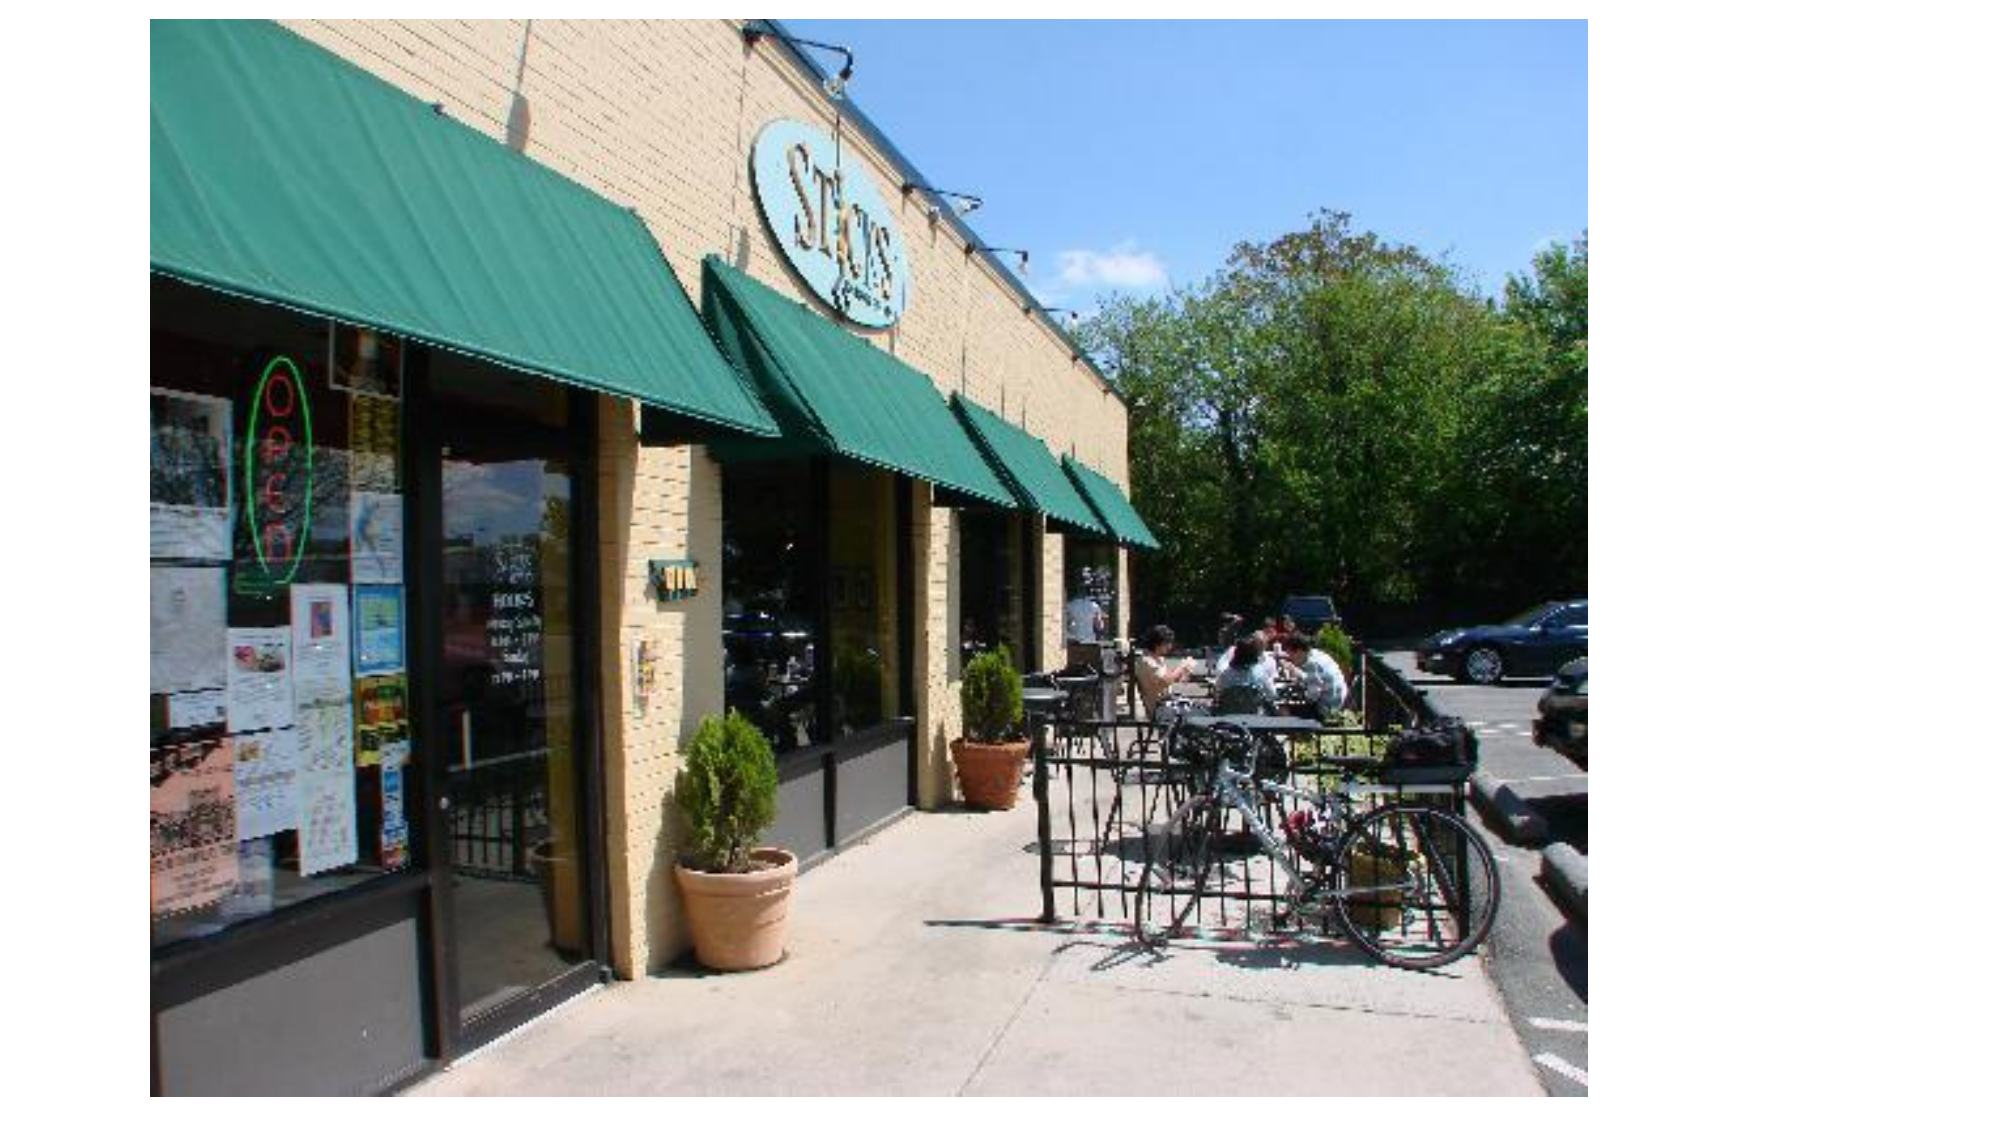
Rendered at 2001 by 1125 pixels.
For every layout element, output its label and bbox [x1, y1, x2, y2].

list [149, 19, 1588, 1097]
